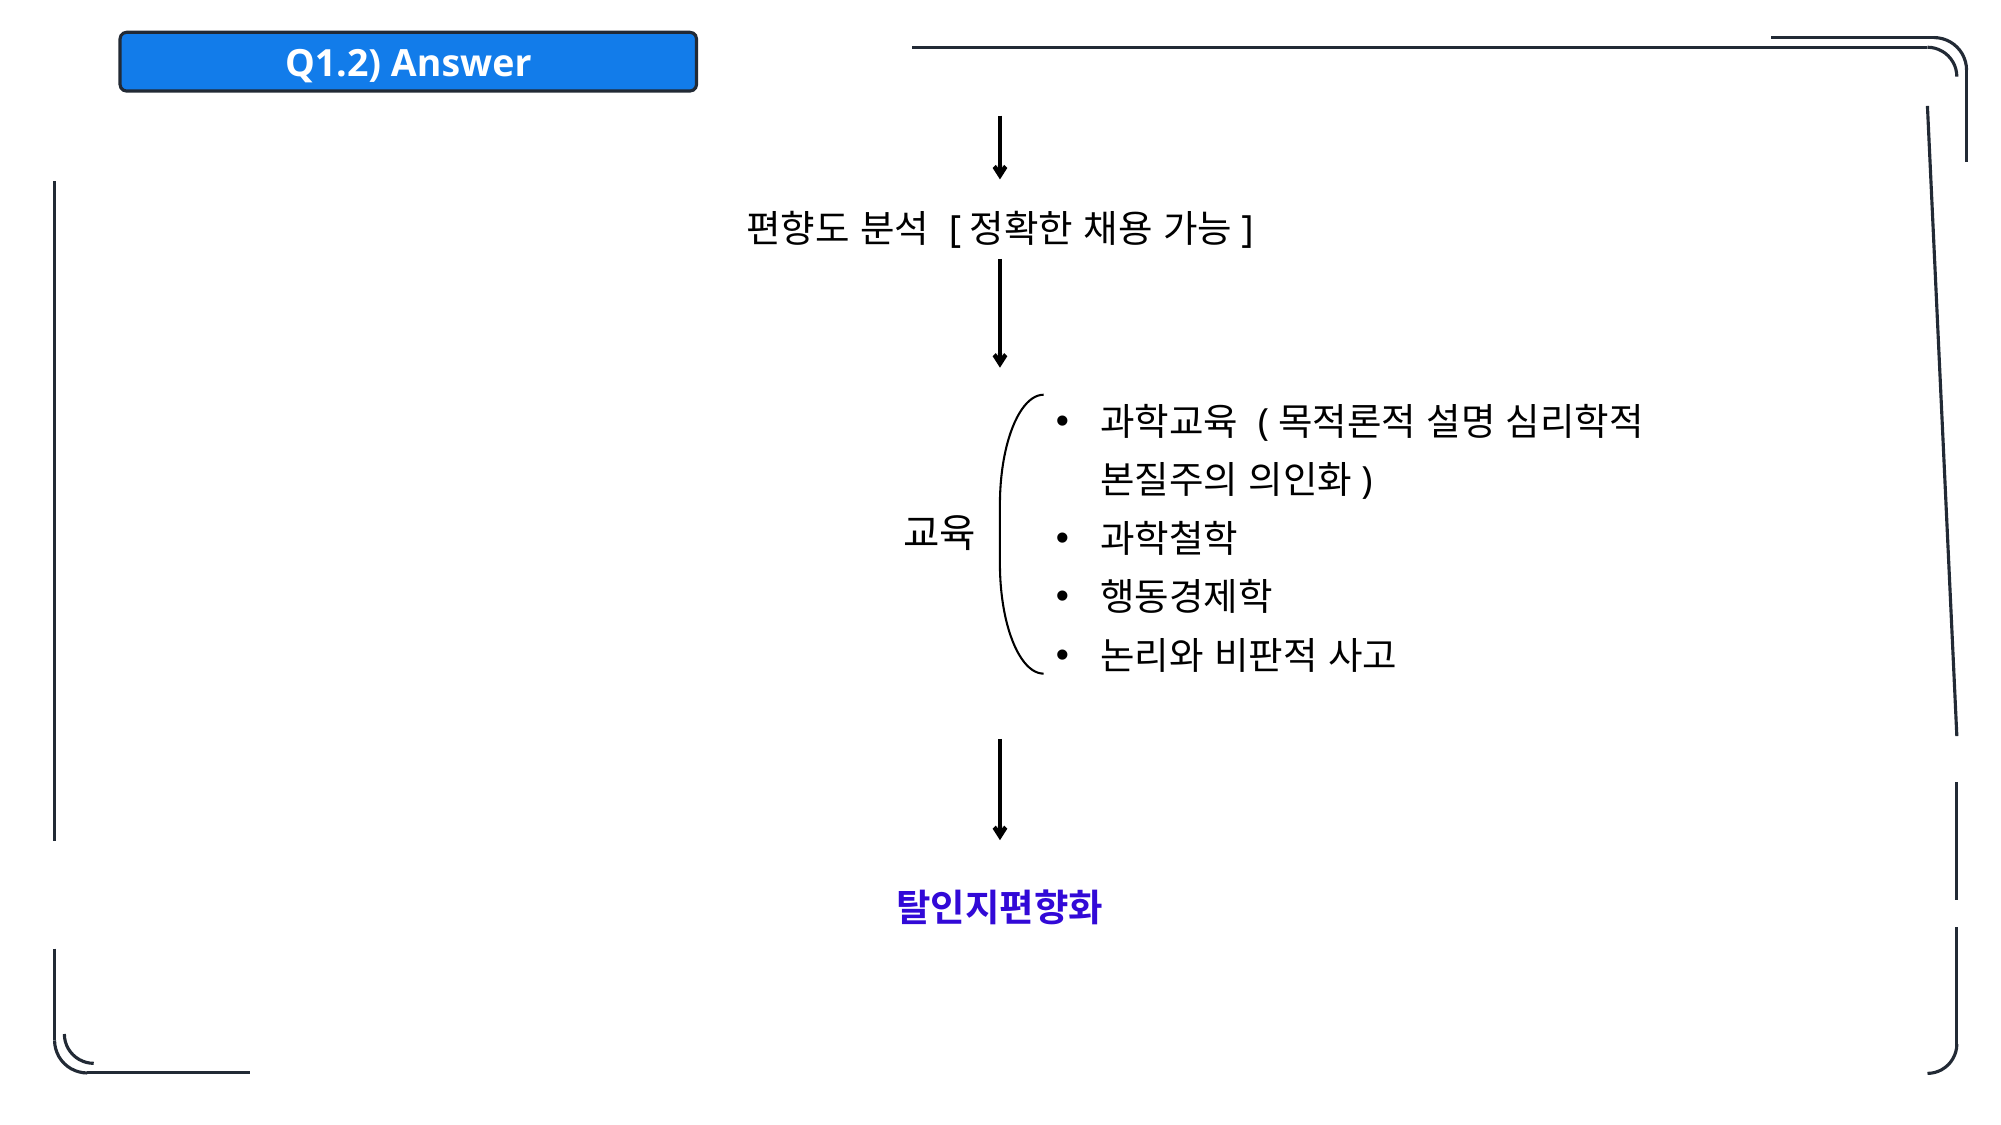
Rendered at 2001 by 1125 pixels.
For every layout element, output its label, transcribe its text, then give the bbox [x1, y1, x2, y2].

text_box Q1.2) Answer [120, 32, 697, 37]
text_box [54, 37, 1967, 1074]
